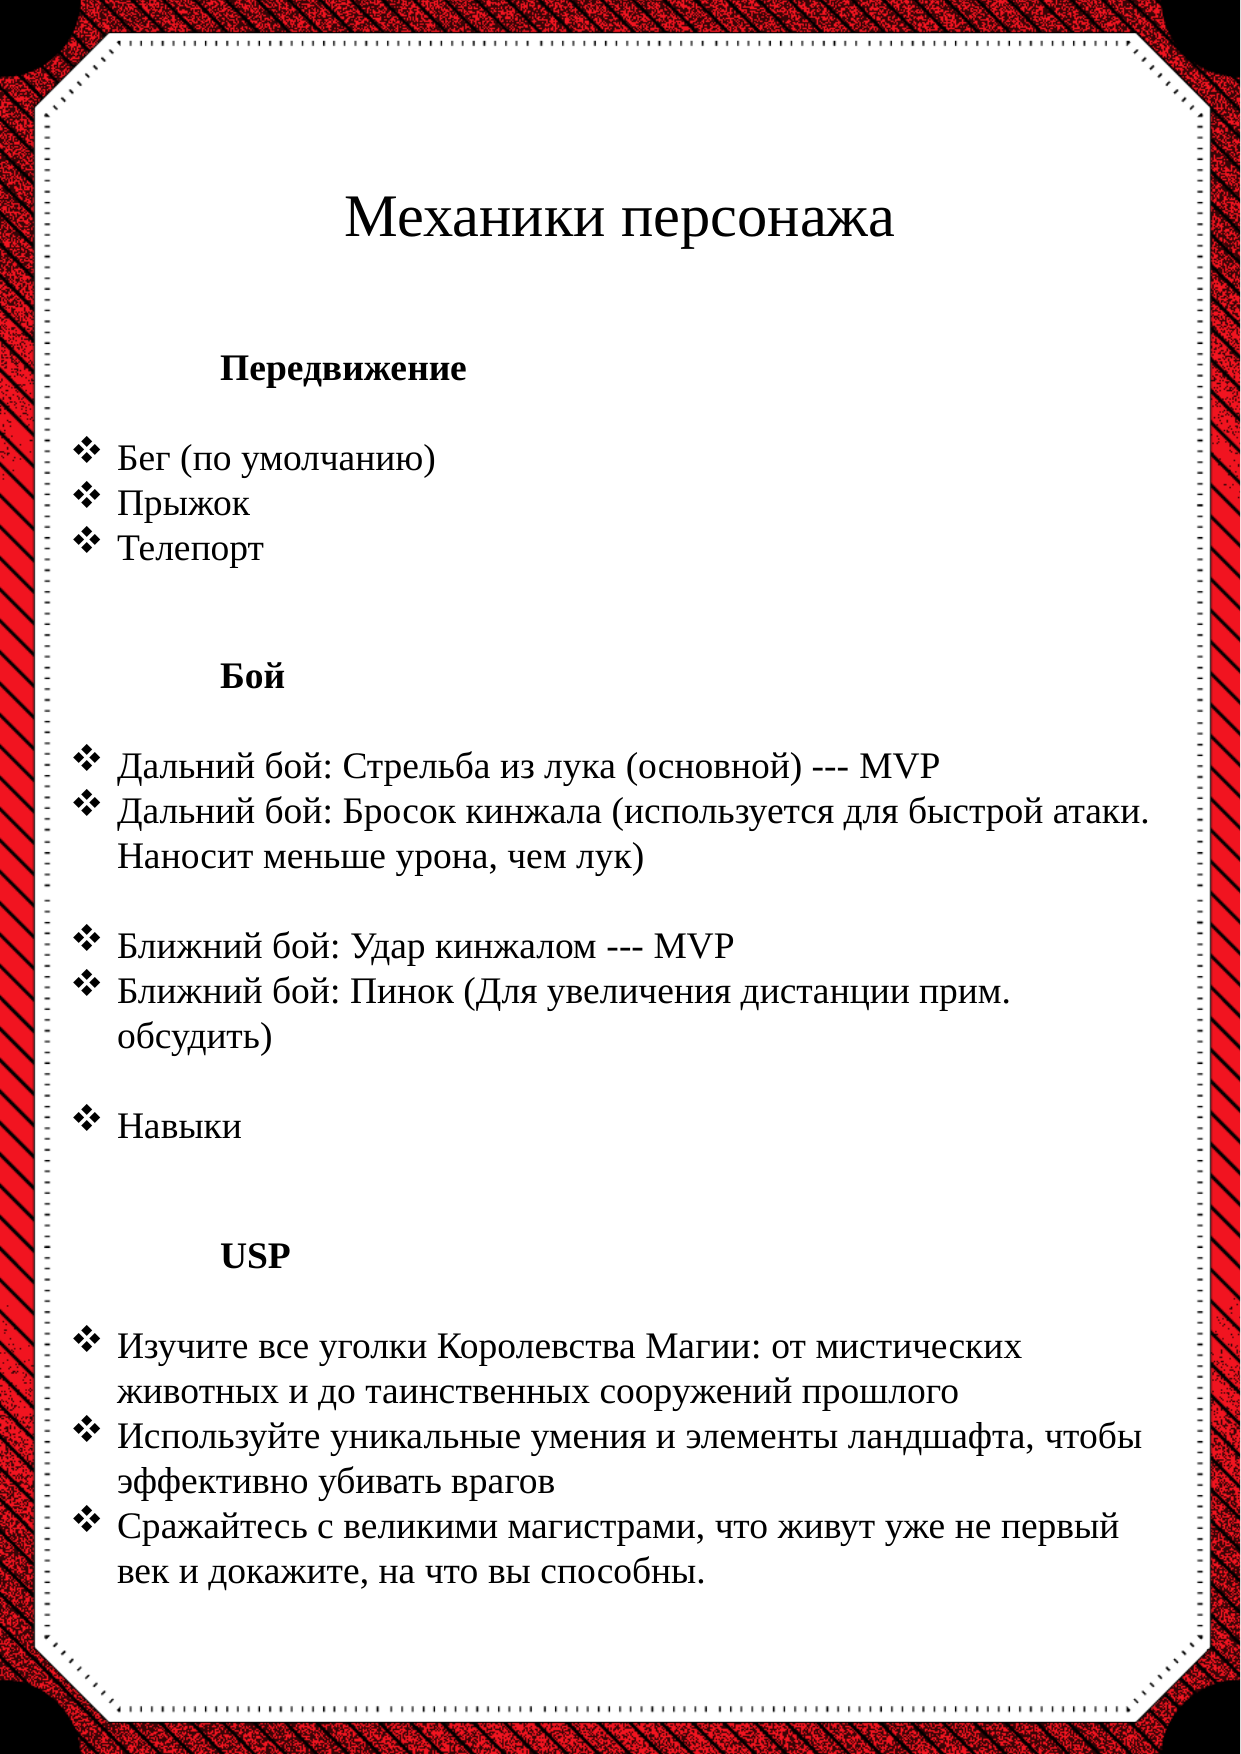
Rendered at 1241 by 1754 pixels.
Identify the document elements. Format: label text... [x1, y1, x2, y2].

text_box Бой Дальний бой: Стрельба из лука (основной) --- MVP Дальний бой: Бросок кинжала (используется для быстрой атаки. Наносит меньше урона, чем лук) Ближний бой: Удар кинжалом --- MVP Ближний бой: Пинок (Для увеличения дистанции прим. обсудить) Навыки [55, 643, 1185, 1153]
picture [0, 0, 1241, 1754]
text_box Передвижение Бег (по умолчанию) Прыжок Телепорт [55, 335, 1022, 576]
title Механики персонажа [80, 160, 1160, 270]
text_box USP Изучите все уголки Королевства Магии: от мистических животных и до таинственных сооружений прошлого Используйте уникальные умения и элементы ландшафта, чтобы эффективно убивать врагов Сражайтесь с великими магистрами, что живут уже не первый век и докажите, на что вы способны. [55, 1223, 1185, 1644]
